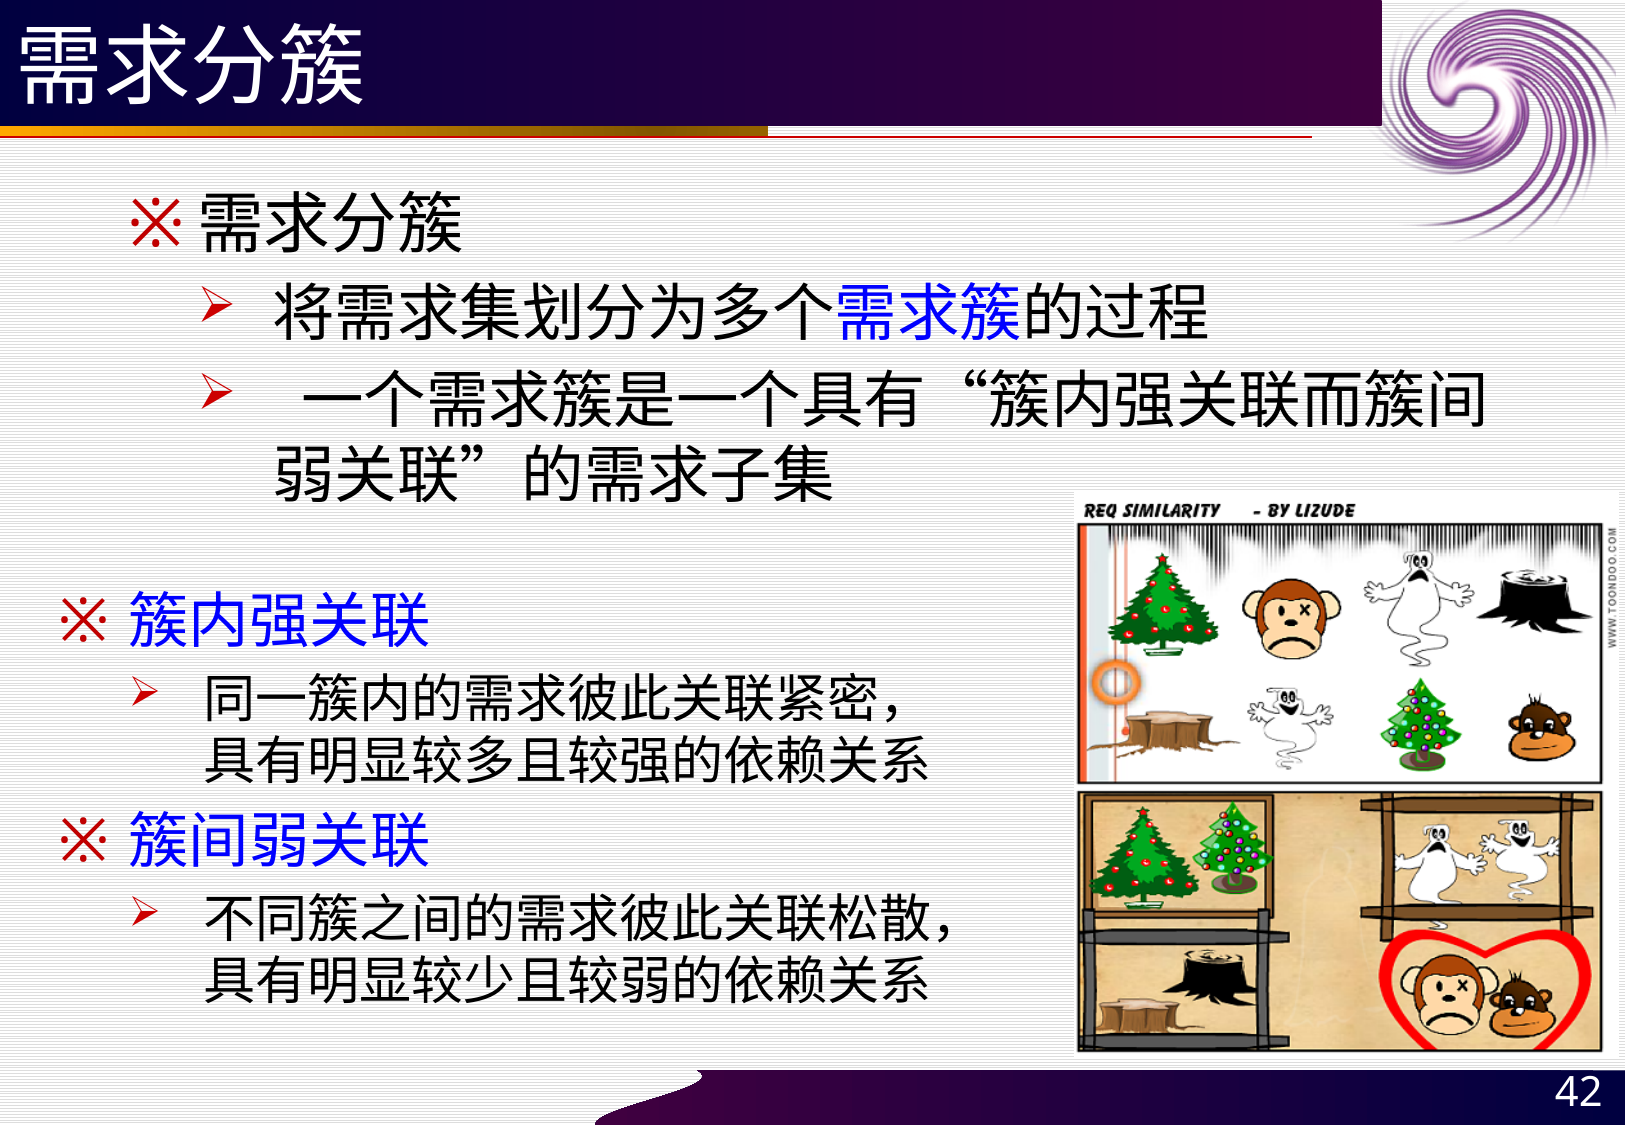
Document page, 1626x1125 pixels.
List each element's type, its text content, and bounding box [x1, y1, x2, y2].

text_box 簇内强关联 同一簇内的需求彼此关联紧密， 具有明显较多且较强的依赖关系 簇间弱关联 不同簇之间的需求彼此关联松散，具有明显较少且较弱的依赖关系 [31, 574, 1043, 1035]
list 需求分簇 将需求集划分为多个需求簇的过程 一个需求簇是一个具有“簇内强关联而簇间弱关联”的需求子集 [100, 172, 1523, 492]
picture [1074, 491, 1619, 1059]
title 需求分簇 [0, 0, 1382, 126]
picture [1362, 0, 1616, 244]
slide_number 42 [1474, 1069, 1619, 1125]
